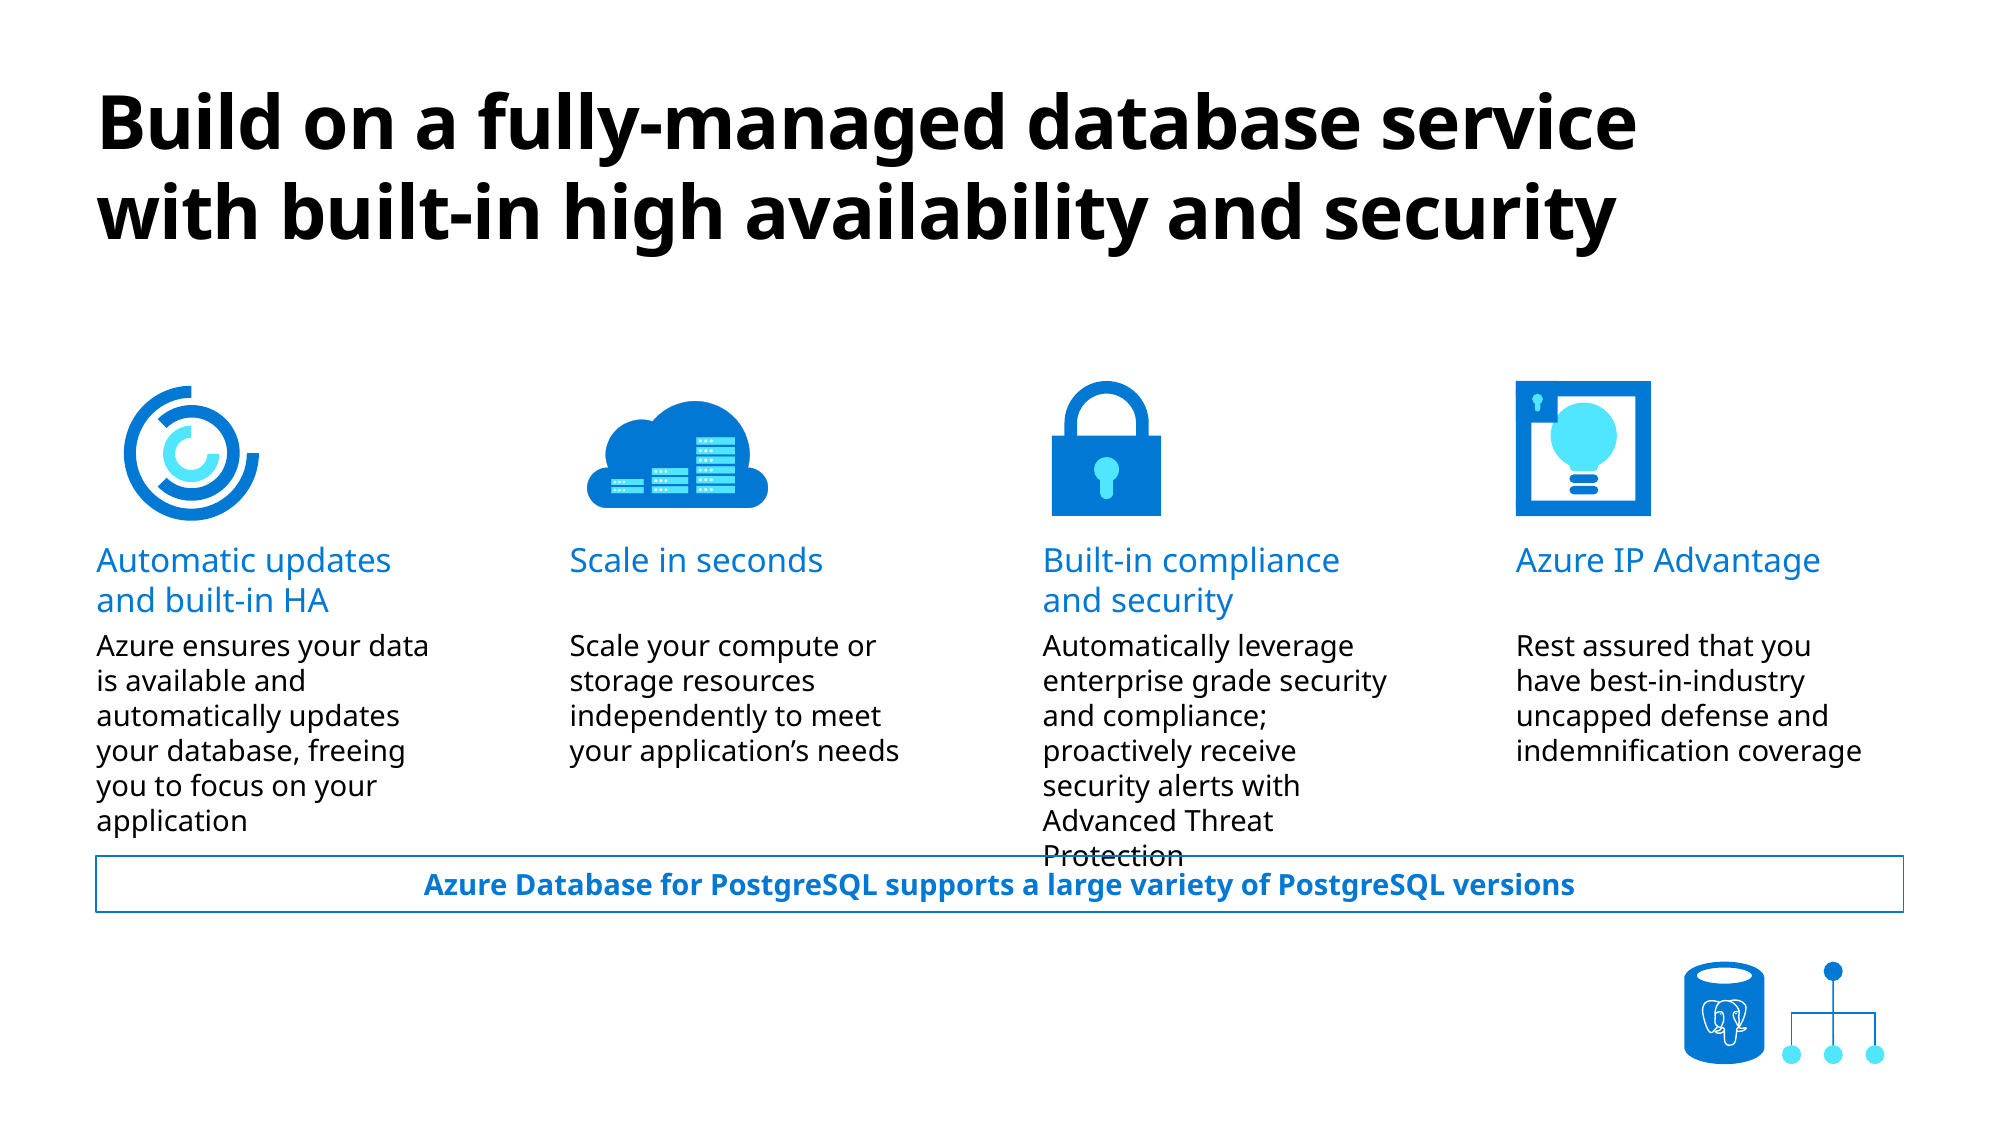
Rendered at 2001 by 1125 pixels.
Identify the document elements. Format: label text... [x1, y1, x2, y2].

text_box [1515, 380, 1652, 517]
text_box Azure Database for PostgreSQL supports a large variety of PostgreSQL versions [95, 855, 1904, 913]
text_box Scale in seconds [569, 539, 930, 580]
text_box Azure ensures your data is available and automatically updates your database, freeing you to focus on your application [96, 627, 457, 838]
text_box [1051, 380, 1162, 517]
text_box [123, 385, 260, 521]
text_box Automatically leverage enterprise grade security and compliance; proactively receive security alerts with Advanced Threat Protection [1042, 627, 1403, 855]
text_box Automatic updates and built-in HA [96, 539, 457, 619]
title Build on a fully-managed database service with built-in high availability and security [96, 75, 1904, 257]
text_box Rest assured that you have best-in-industry uncapped defense and indemnification coverage [1515, 627, 1876, 768]
text_box Azure IP Advantage [1515, 539, 1876, 580]
text_box Built-in compliance and security [1042, 539, 1403, 619]
text_box Scale your compute or storage resources independently to meet your application’s needs [569, 627, 930, 768]
picture [587, 401, 769, 509]
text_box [1684, 961, 1885, 1065]
